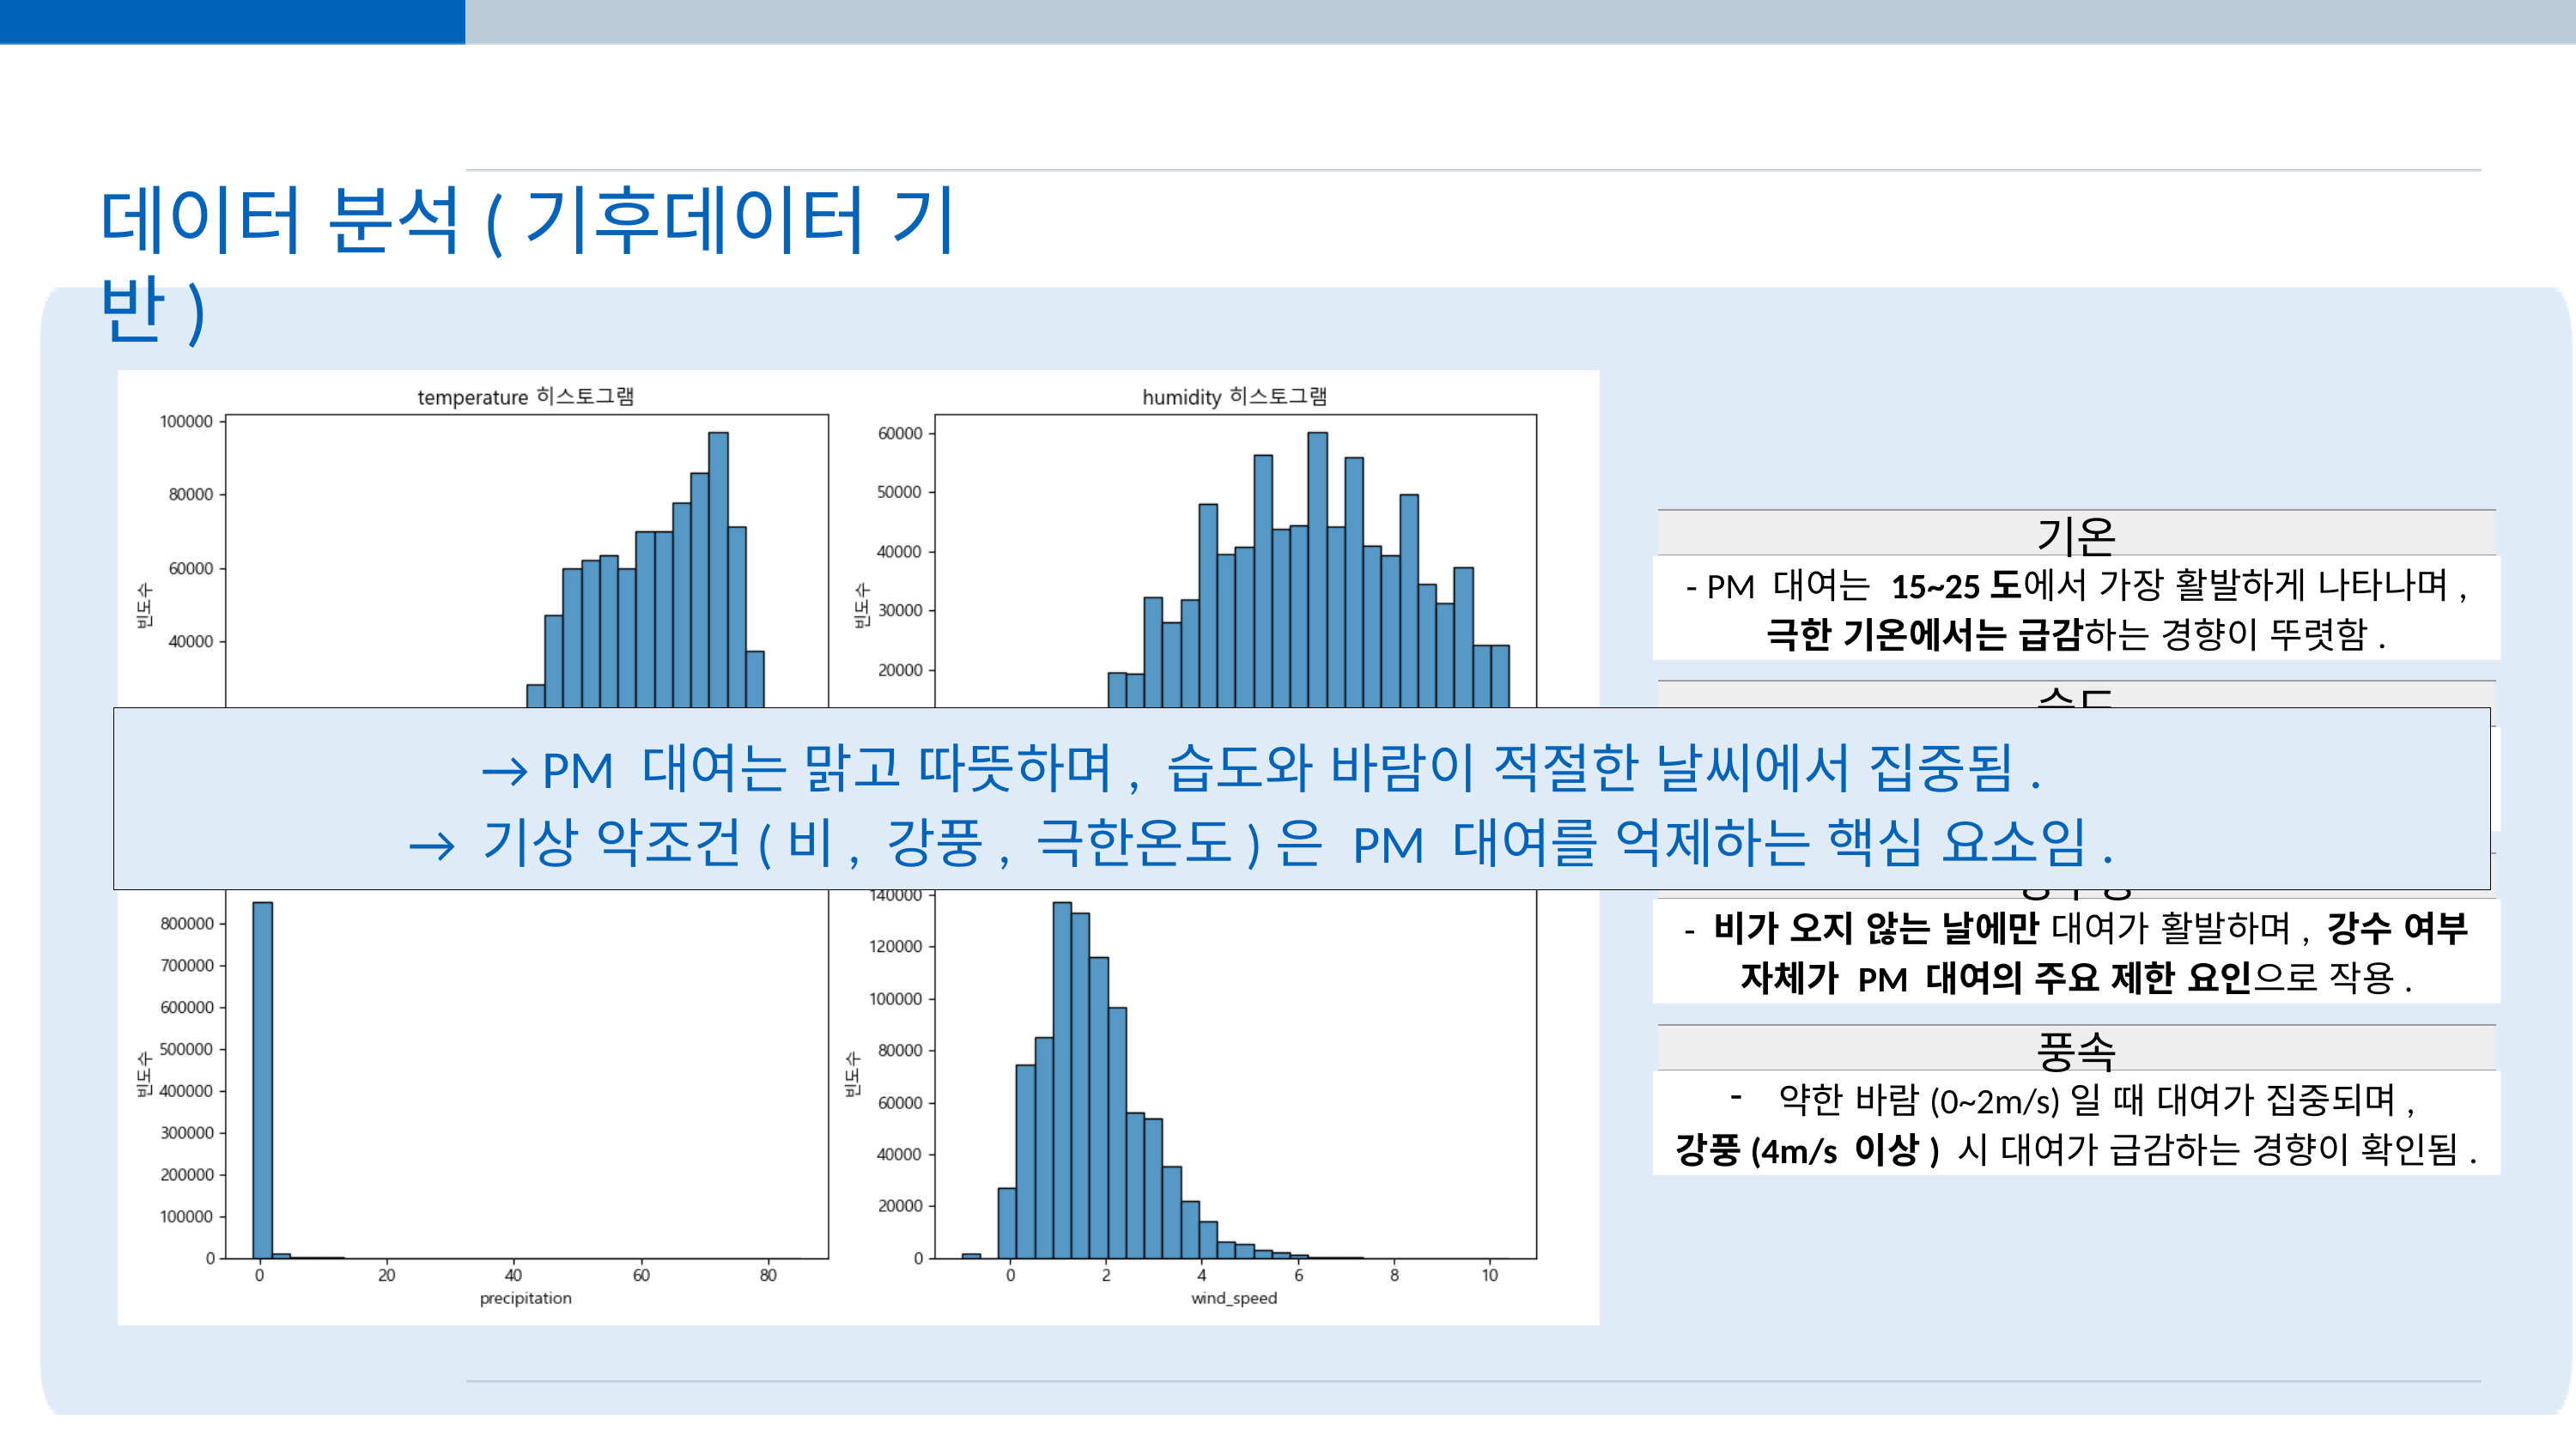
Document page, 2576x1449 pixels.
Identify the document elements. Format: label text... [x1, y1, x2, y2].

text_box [1652, 509, 2501, 660]
text_box 데이터 분석(기후데이터 기반) [98, 177, 1030, 269]
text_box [1652, 1024, 2501, 1175]
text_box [1652, 680, 2501, 832]
picture [39, 288, 2573, 1421]
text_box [1652, 852, 2501, 1003]
picture [466, 169, 2482, 173]
picture [0, 0, 2576, 45]
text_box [112, 707, 2492, 890]
